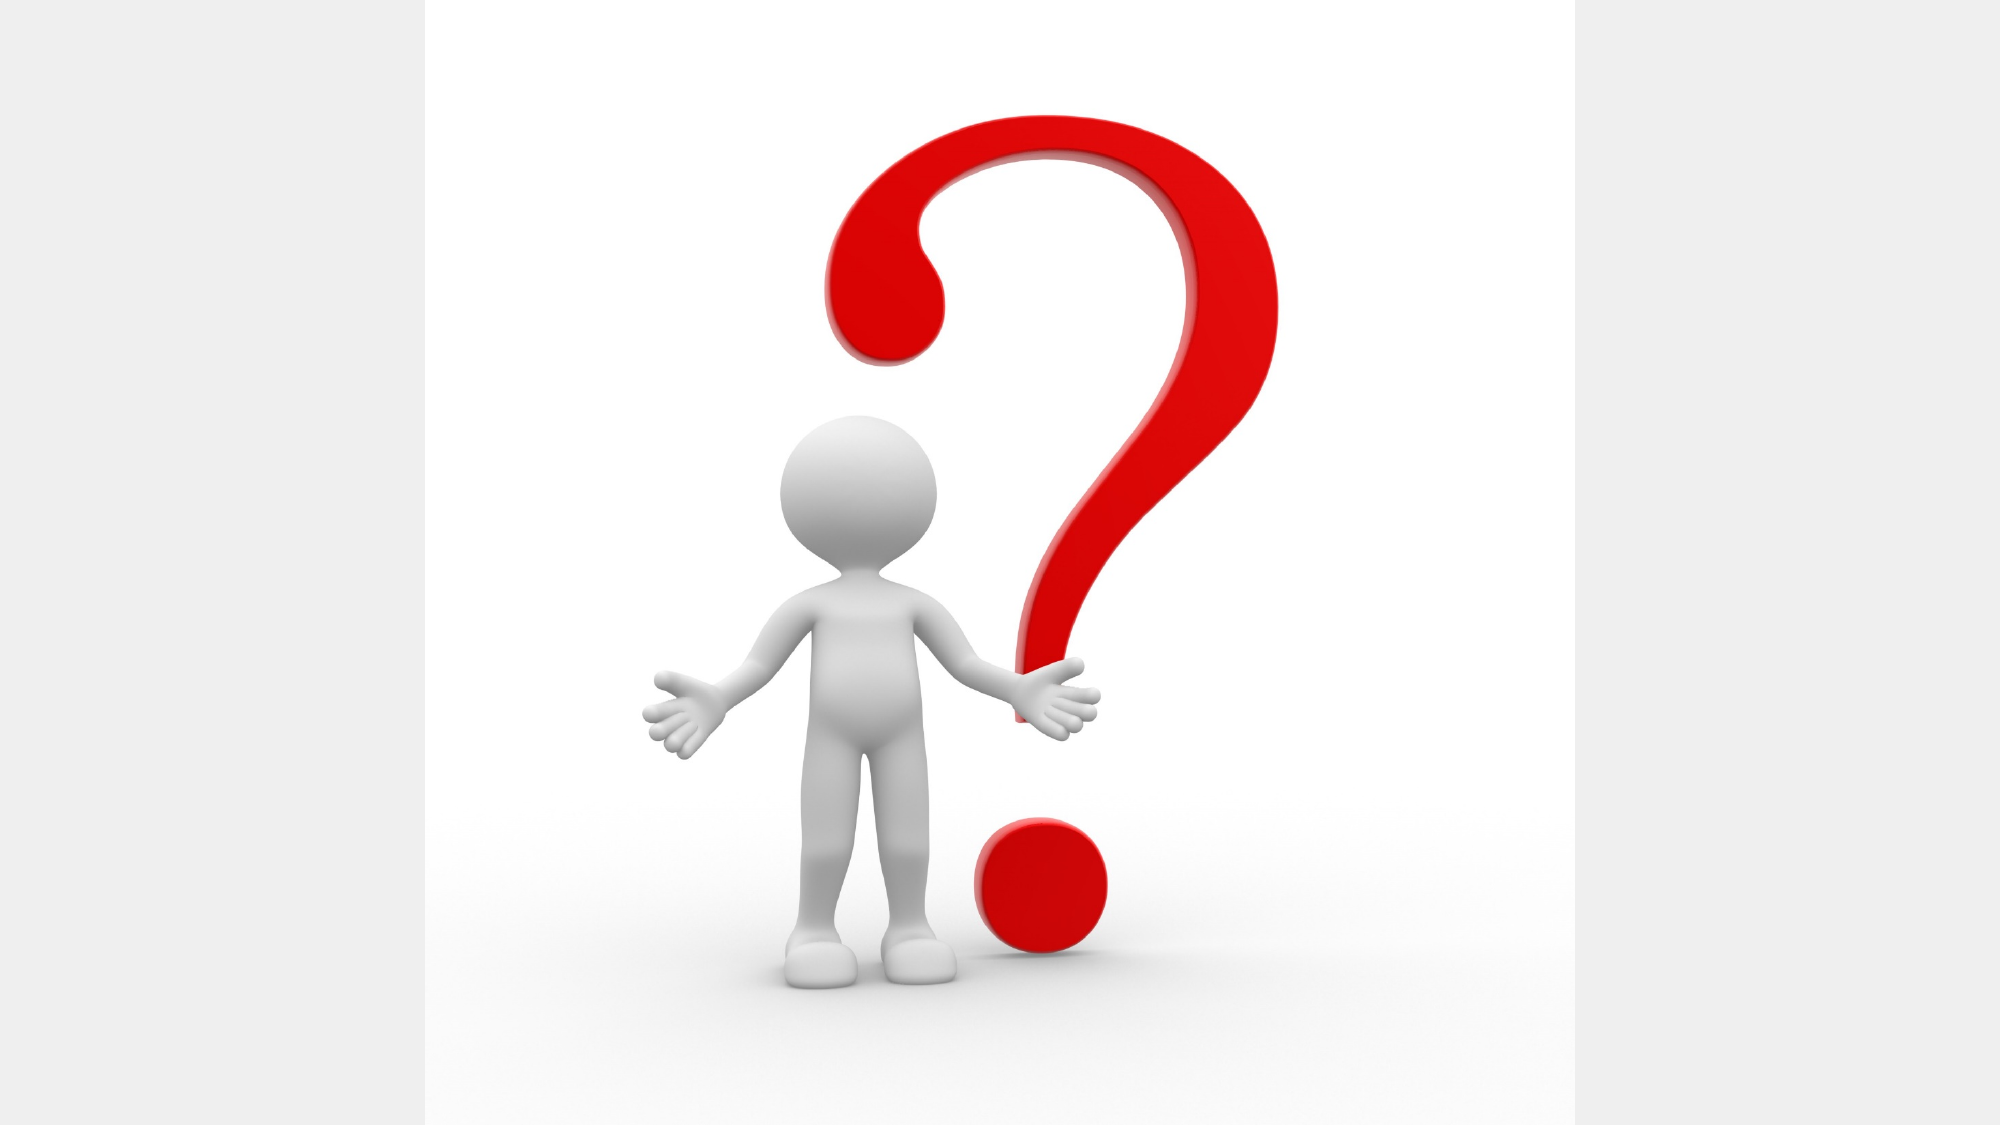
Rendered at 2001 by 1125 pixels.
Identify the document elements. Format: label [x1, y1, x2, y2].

picture [424, 0, 1575, 1125]
